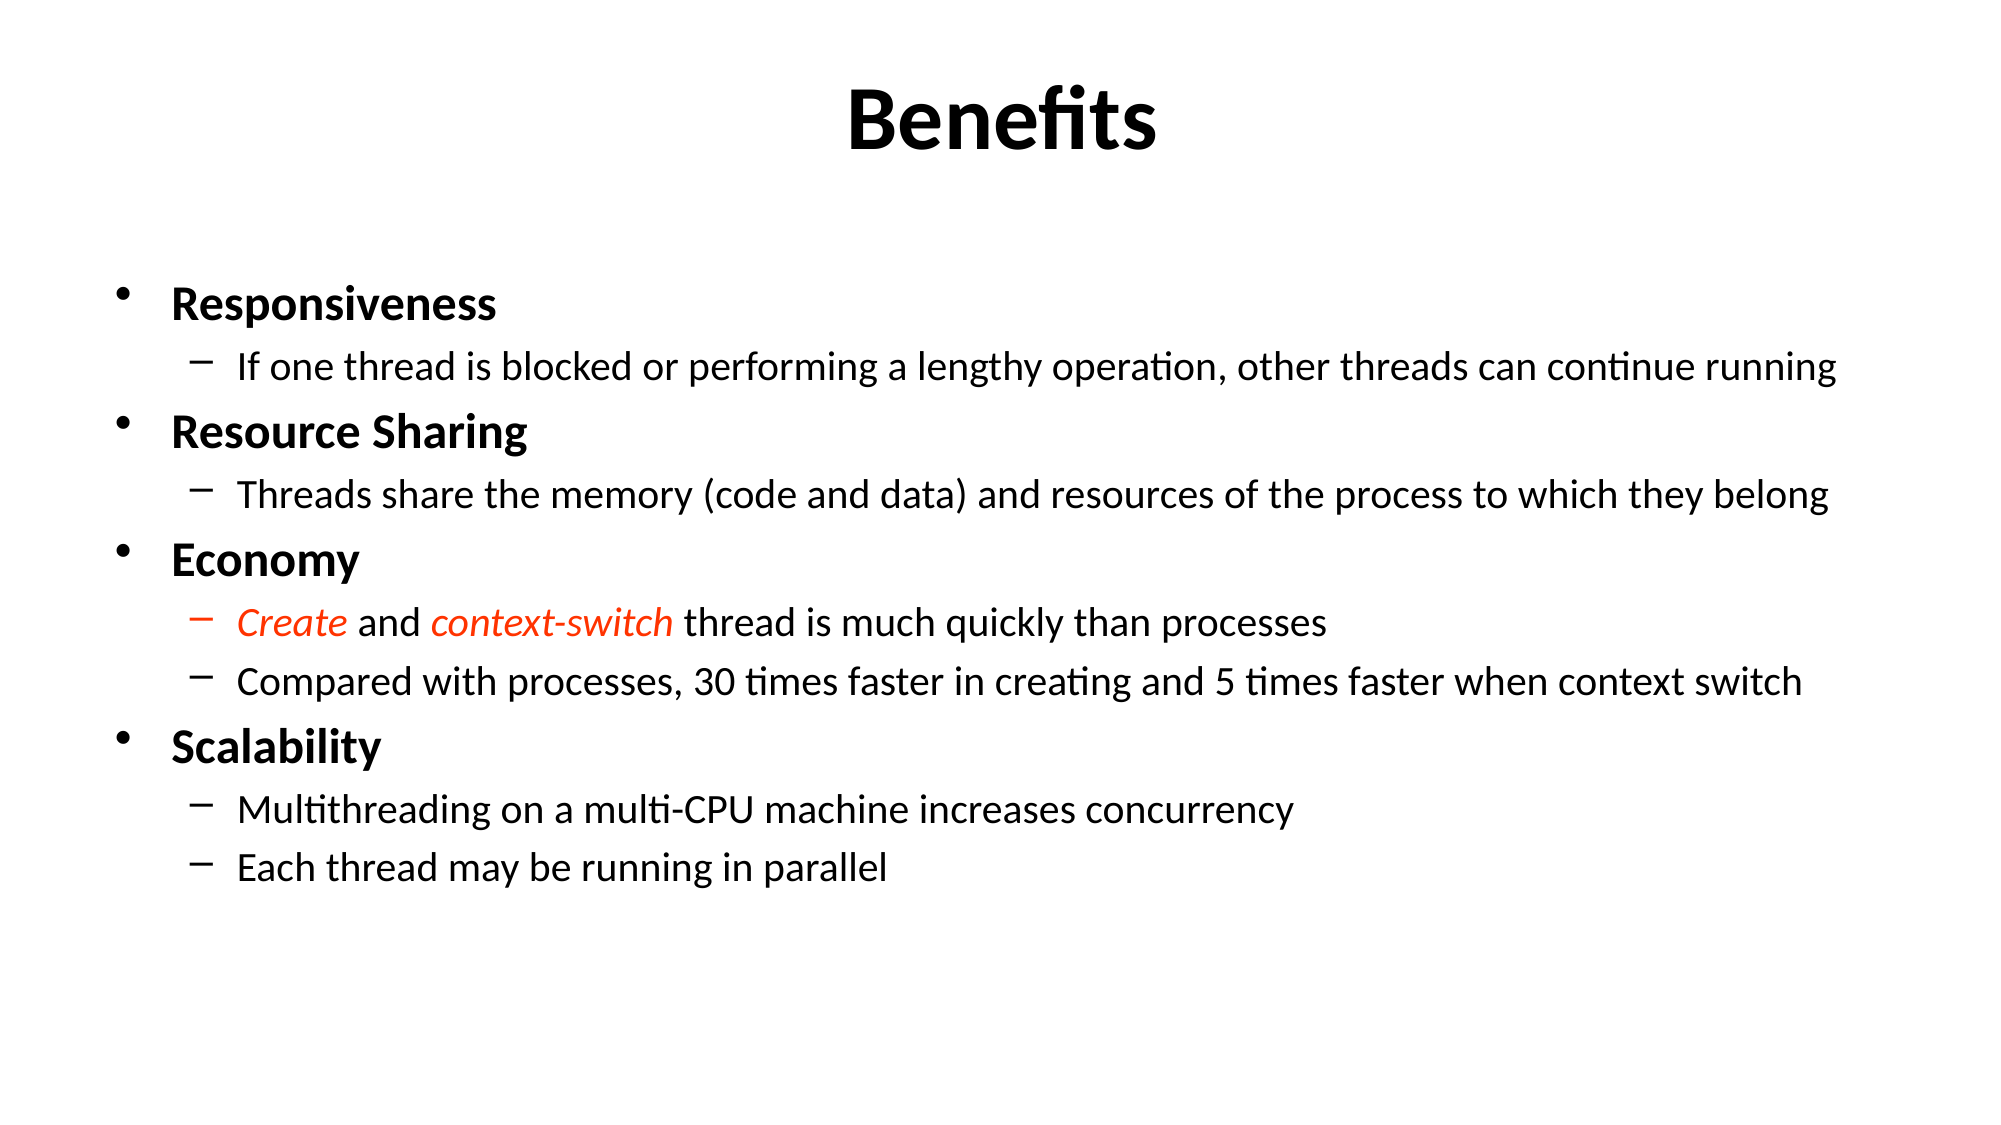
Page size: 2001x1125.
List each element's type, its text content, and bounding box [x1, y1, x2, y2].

title Benefits [102, 18, 1903, 207]
text_box [483, 27, 992, 102]
list Responsiveness If one thread is blocked or performing a lengthy operation, other threads can continue running Resource Sharing Threads share the memory (code and data) and resources of the process to which they belong Economy Create and context-switch thread is much quickly than processes Compared with processes, 30 times faster in creating and 5 times faster when context switch Scalability Multithreading on a multi-CPU machine increases concurrency Each thread may be running in parallel [99, 262, 1901, 1006]
